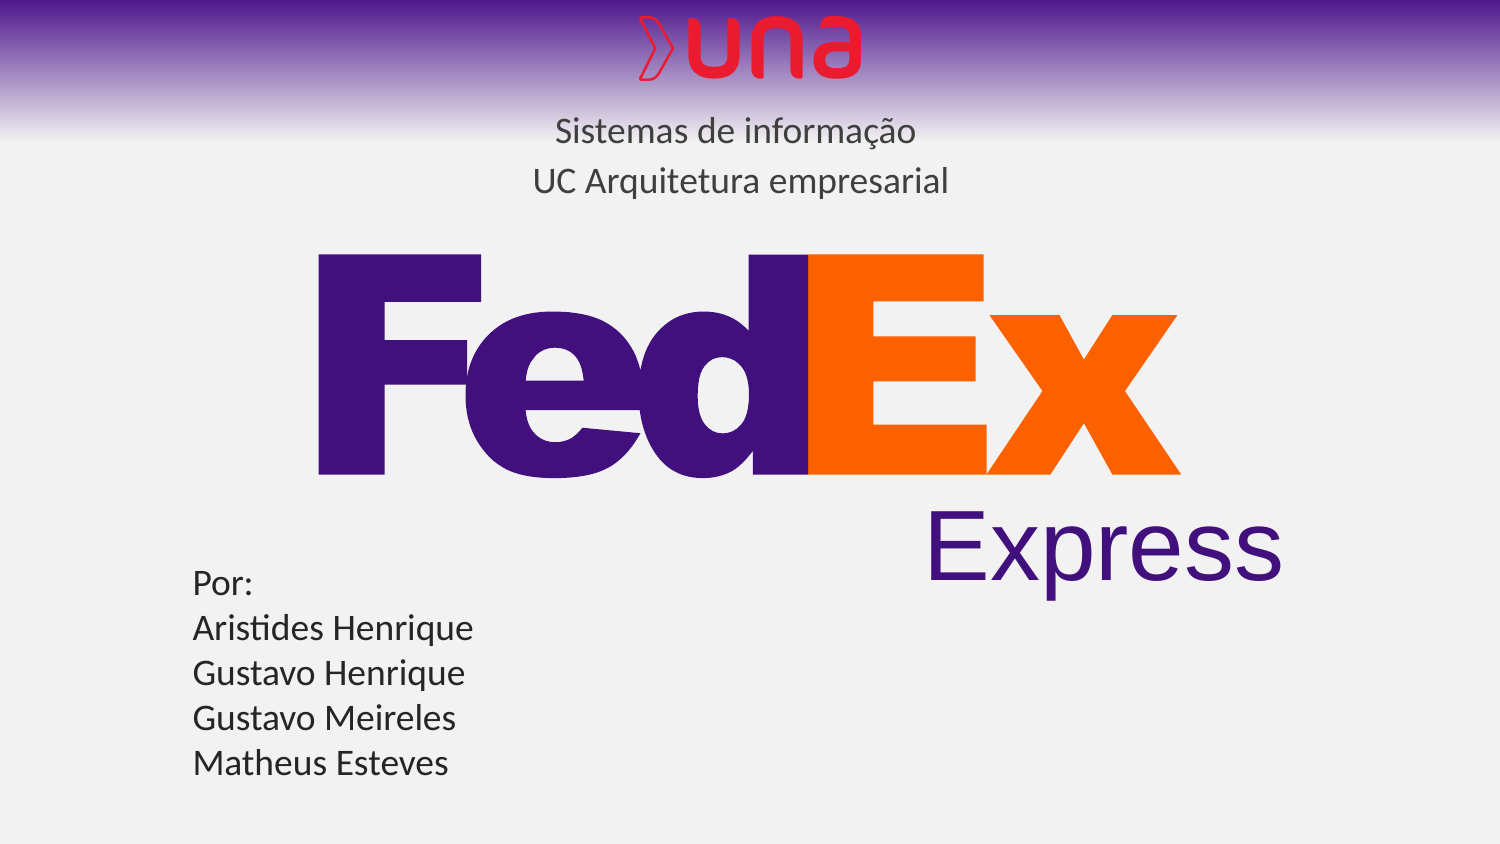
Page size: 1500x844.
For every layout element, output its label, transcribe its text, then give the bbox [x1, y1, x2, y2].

text_box Por: Aristides Henrique Gustavo Henrique Gustavo Meireles Matheus Esteves [190, 556, 610, 784]
picture [638, 16, 861, 81]
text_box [318, 254, 1182, 479]
text_box Sistemas de informação UC Arquitetura empresarial [481, 99, 1026, 201]
text_box Express [921, 478, 1365, 601]
